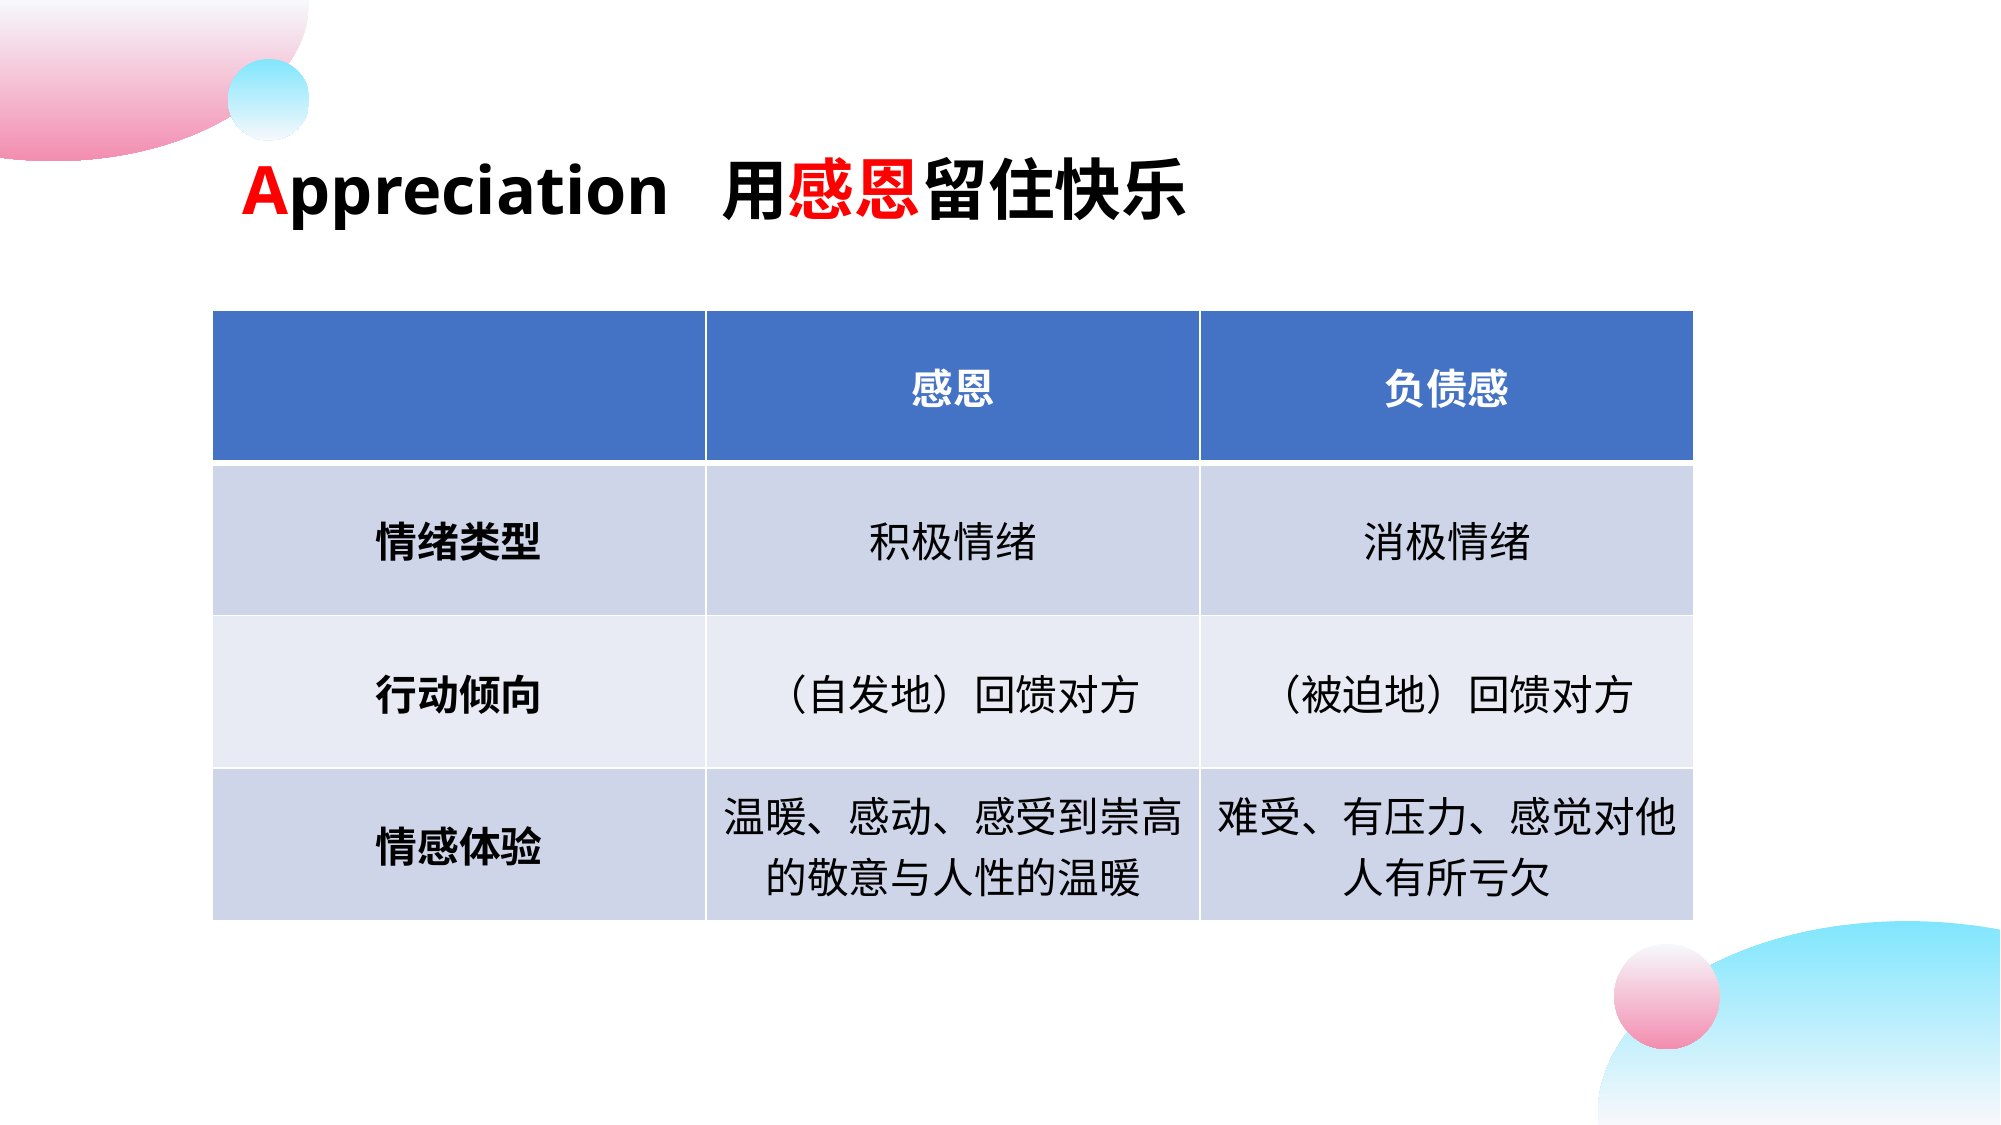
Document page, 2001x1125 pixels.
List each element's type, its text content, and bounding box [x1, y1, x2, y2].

table_header [213, 311, 705, 460]
table_cell 难受、有压力、感觉对他人有所亏欠 [1201, 769, 1693, 920]
text_box [0, 0, 311, 162]
table_cell 情绪类型 [213, 466, 705, 615]
table_cell 消极情绪 [1201, 466, 1693, 615]
table_cell 积极情绪 [707, 466, 1199, 615]
table_cell 温暖、感动、感受到崇高的敬意与人性的温暖 [707, 769, 1199, 920]
table_cell 情感体验 [213, 769, 705, 920]
table_header 负债感 [1201, 311, 1693, 460]
text_box [1596, 920, 2000, 1125]
text_box [226, 57, 311, 140]
table_cell （被迫地）回馈对方 [1201, 616, 1693, 767]
table_cell （自发地）回馈对方 [707, 616, 1199, 767]
table_header 感恩 [707, 311, 1199, 460]
table_cell 行动倾向 [213, 616, 705, 767]
text_box Appreciation 用感恩留住快乐 [227, 140, 1341, 236]
text_box [1613, 942, 1721, 1051]
